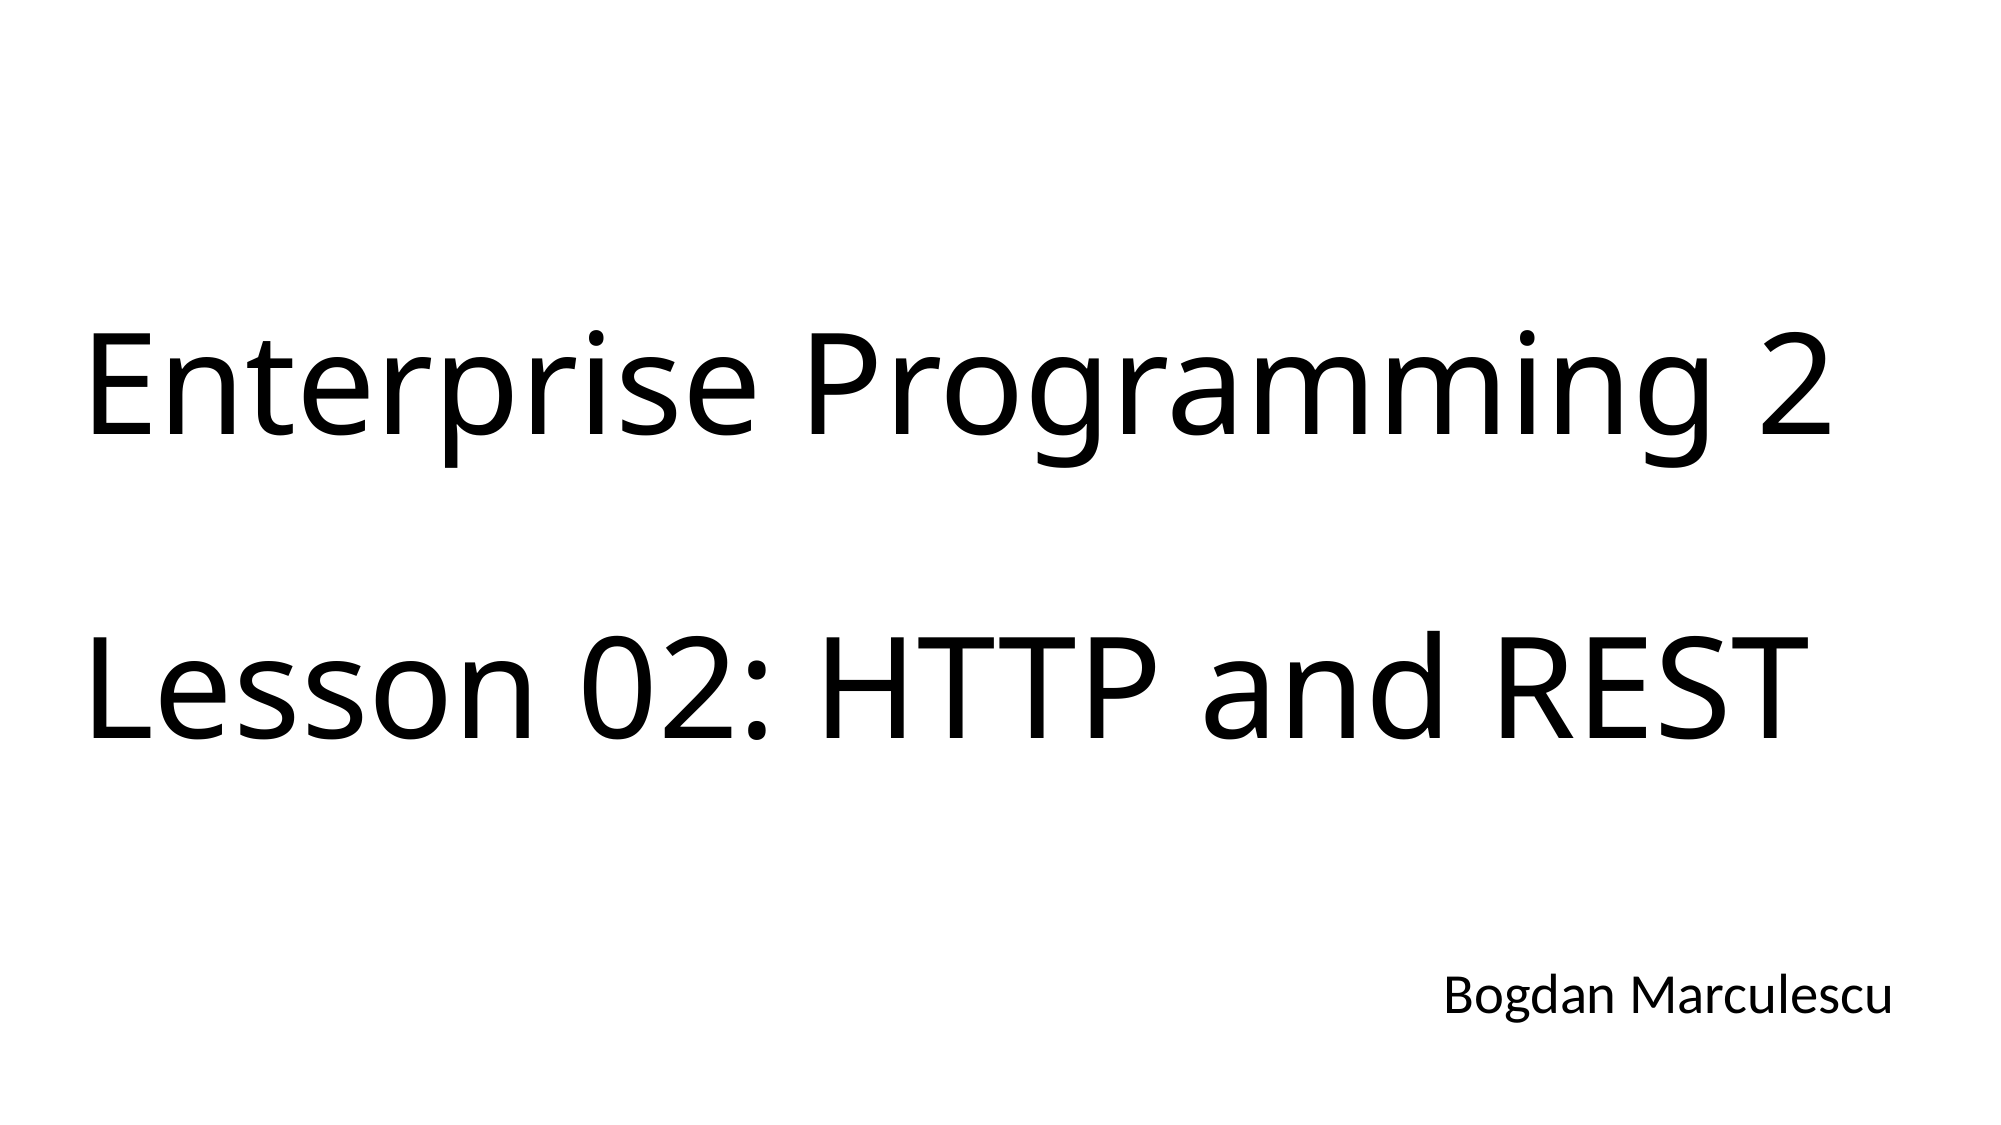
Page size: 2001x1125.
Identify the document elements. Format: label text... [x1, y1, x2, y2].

title Enterprise Programming 2 Lesson 02: HTTP and REST [65, 184, 1950, 777]
subtitle Bogdan Marculescu [408, 957, 1909, 1034]
